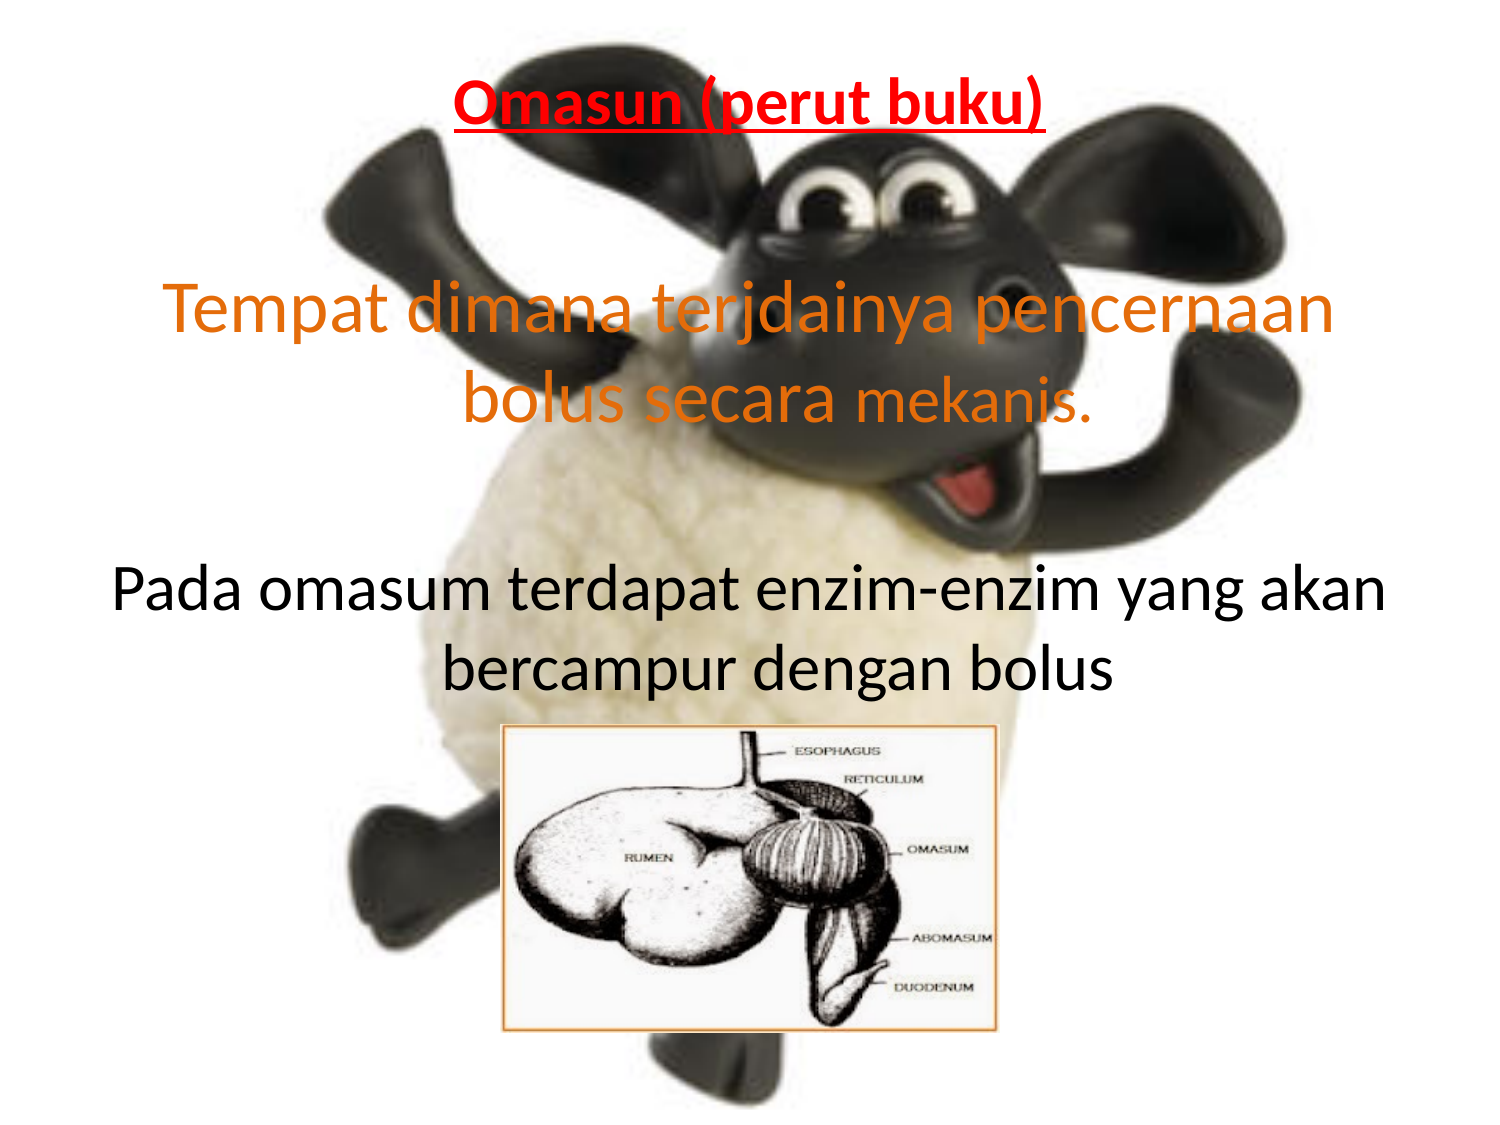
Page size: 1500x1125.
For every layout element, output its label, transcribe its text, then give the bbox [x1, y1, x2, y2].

picture [237, 0, 1348, 1125]
list Omasun (perut buku) Tempat dimana terjdainya pencernaan bolus secara mekanis. Pada omasum terdapat enzim-enzim yang akan bercampur dengan bolus [1352, 50, 1425, 1005]
list Omasun (perut buku) Tempat dimana terjdainya pencernaan bolus secara mekanis. Pada omasum terdapat enzim-enzim yang akan bercampur dengan bolus [75, 50, 232, 1005]
